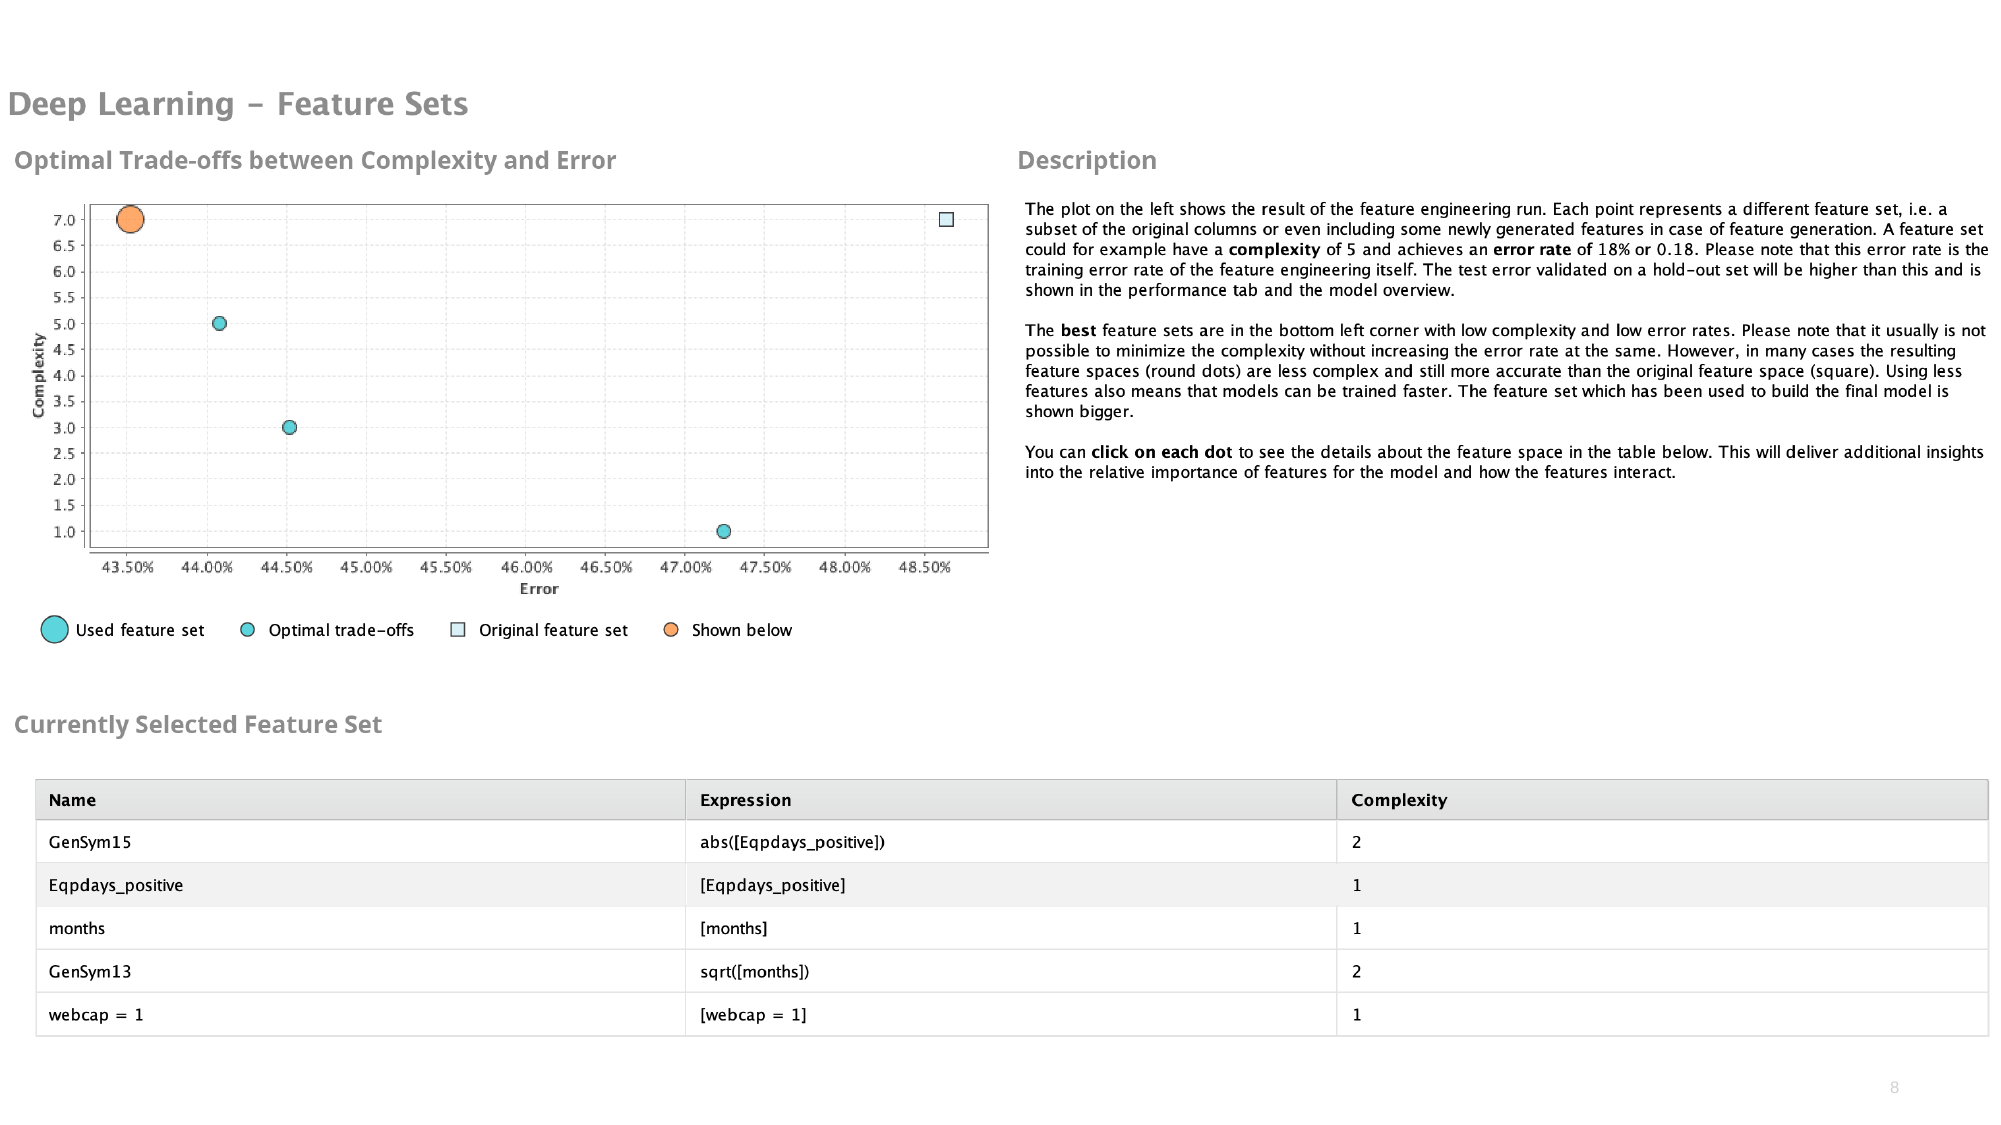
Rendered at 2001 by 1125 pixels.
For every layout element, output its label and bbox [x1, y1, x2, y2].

picture [0, 74, 2000, 1051]
